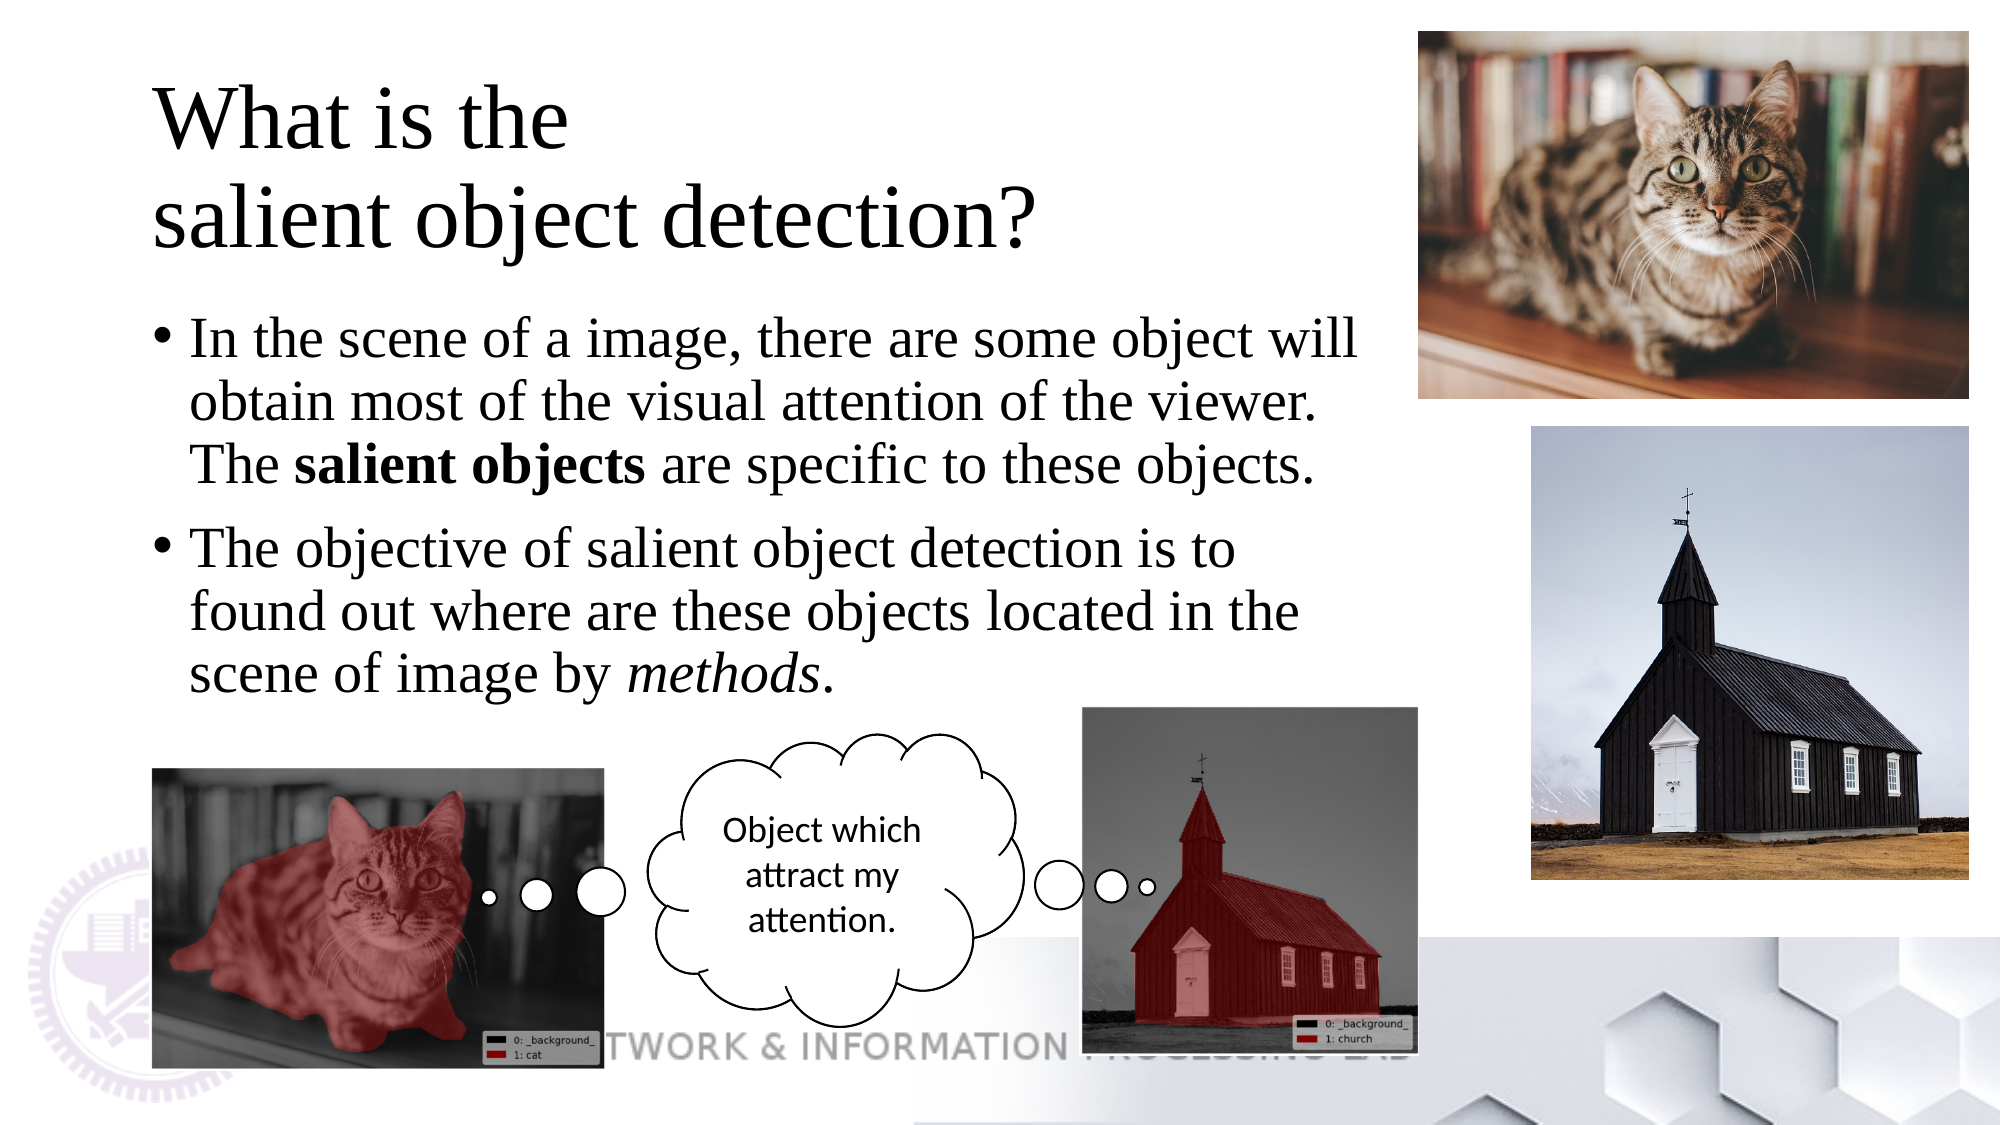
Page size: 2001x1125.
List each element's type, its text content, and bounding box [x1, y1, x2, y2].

list In the scene of a image, there are some object will obtain most of the visual attention of the viewer. The salient objects are specific to these objects. The objective of salient object detection is to found out where are these objects located in the scene of image by methods. [137, 299, 1375, 1014]
text_box [606, 867, 627, 917]
title What is the salient object detection? [137, 59, 1418, 278]
picture [1418, 31, 1969, 399]
text_box Object which attract my attention. [646, 733, 1025, 1028]
text_box Object which attract my attention. [1034, 859, 1079, 911]
picture [28, 704, 2000, 1125]
picture [1531, 426, 1969, 880]
